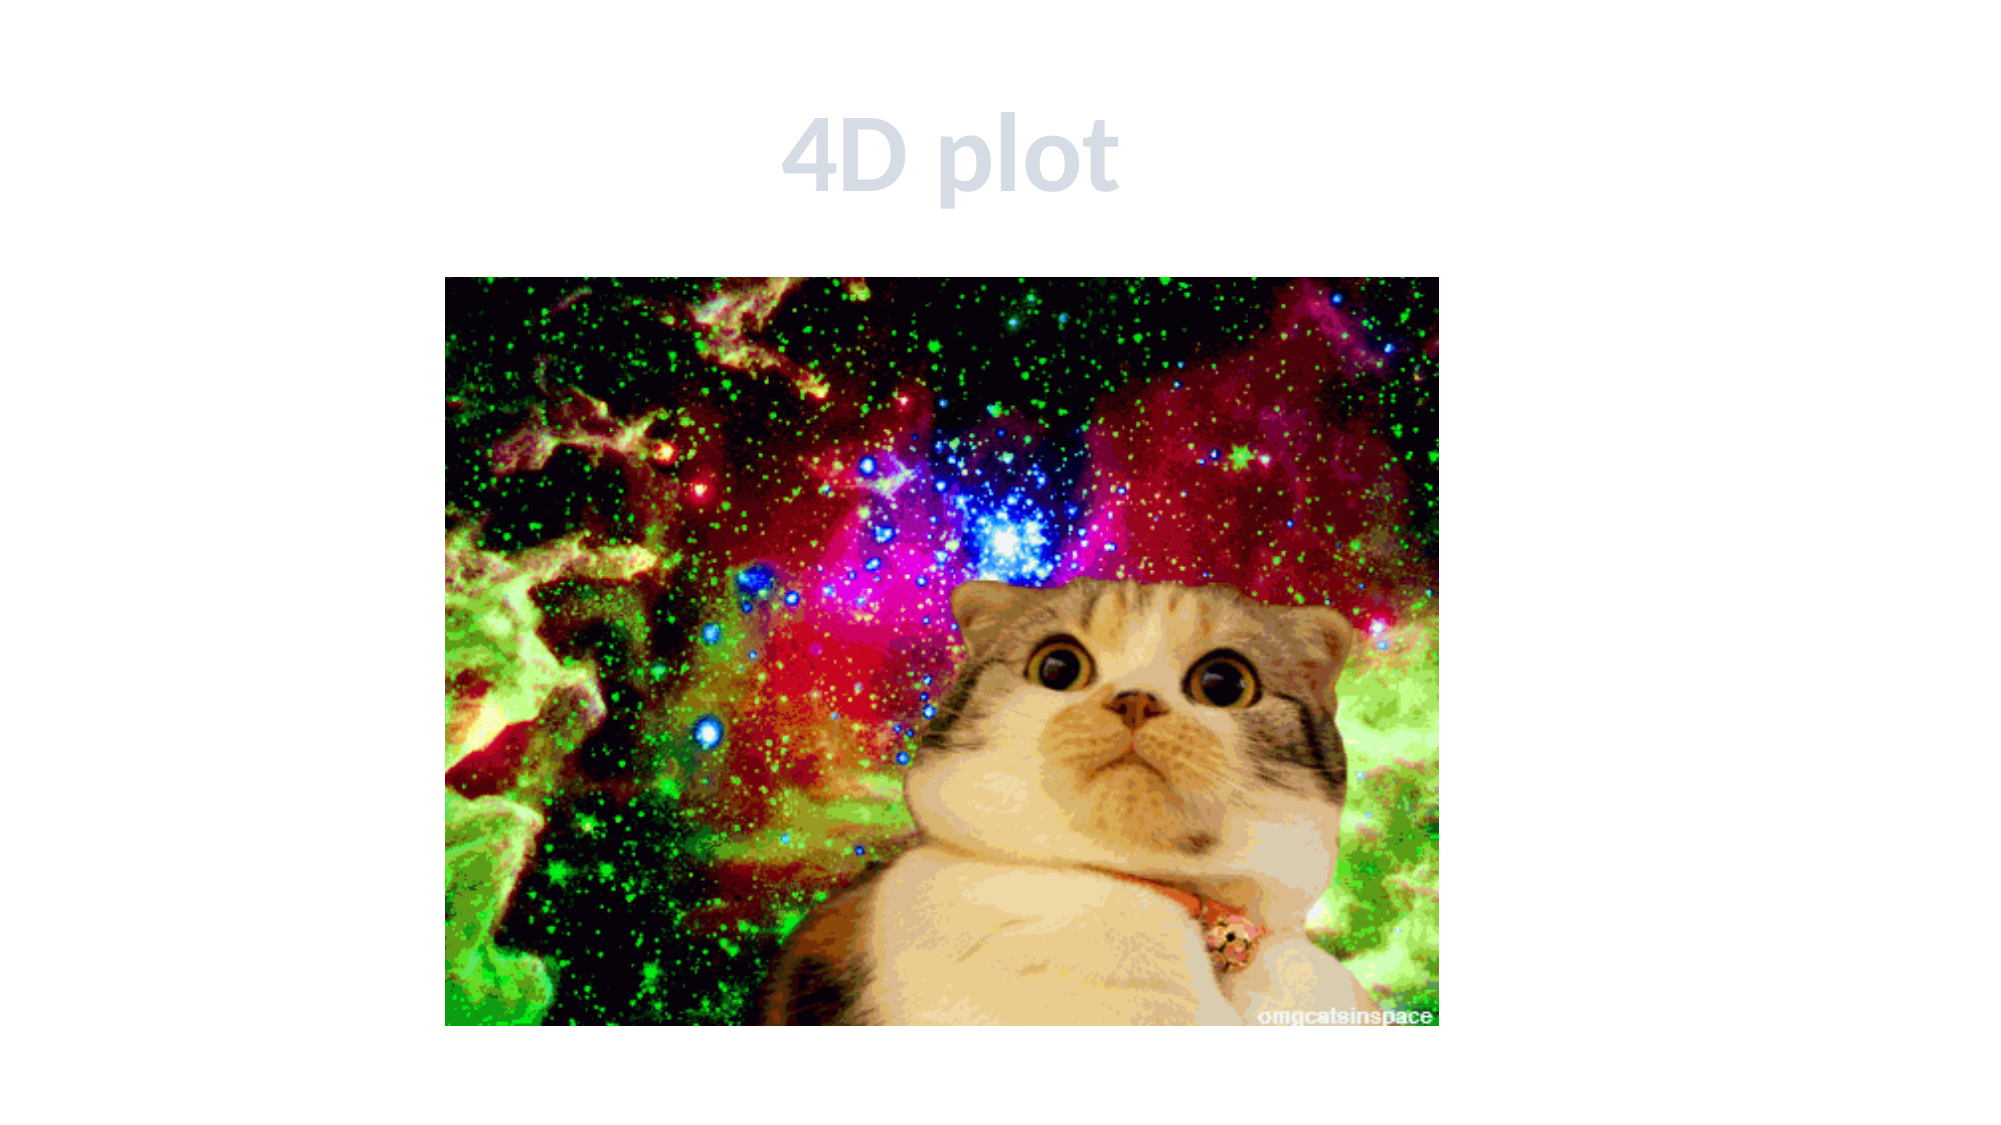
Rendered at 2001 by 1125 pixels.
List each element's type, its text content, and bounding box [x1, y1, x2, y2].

picture [445, 277, 1439, 1026]
text_box 4D plot [701, 71, 1202, 222]
